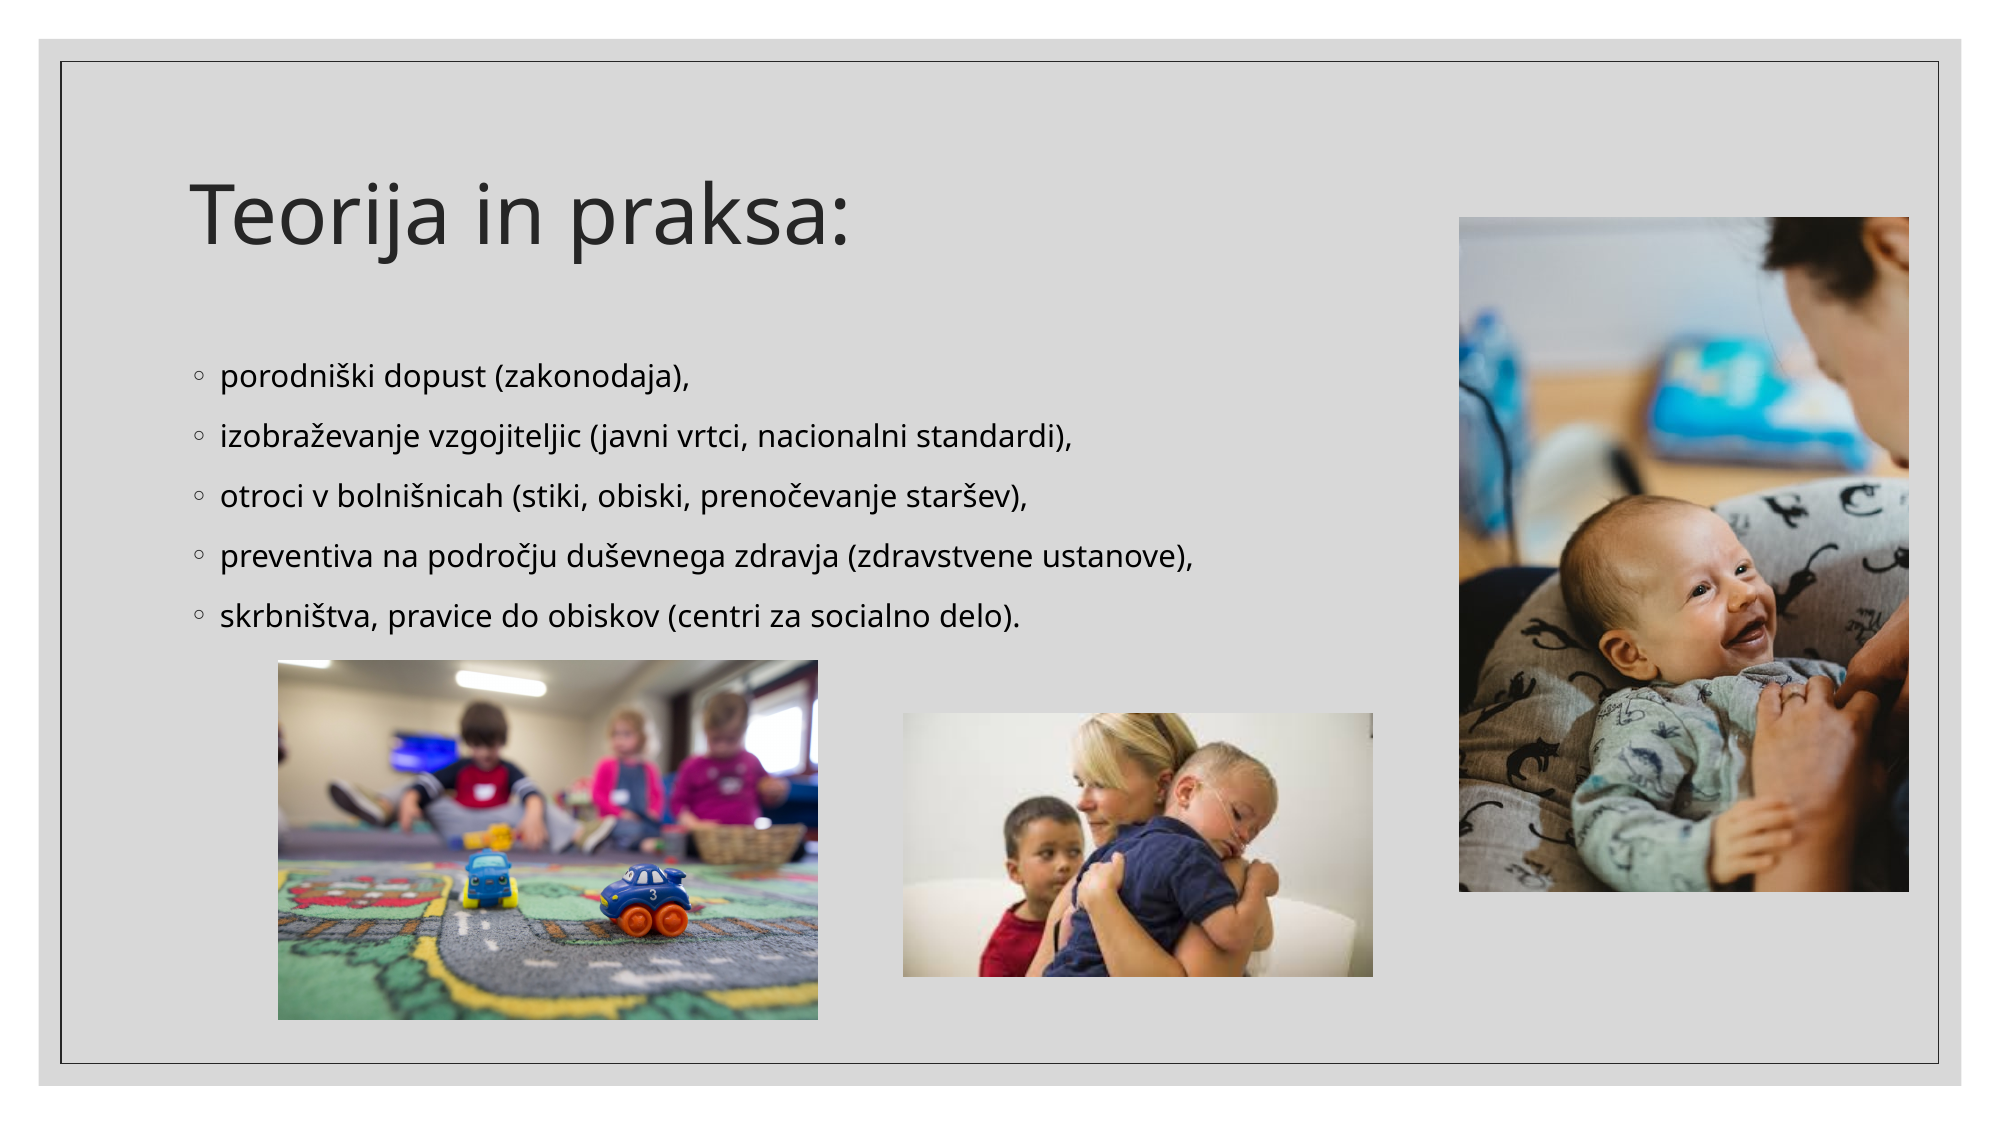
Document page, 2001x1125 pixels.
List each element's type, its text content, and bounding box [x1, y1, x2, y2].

picture [278, 660, 818, 1020]
picture [1459, 217, 1909, 892]
list porodniški dopust (zakonodaja), izobraževanje vzgojiteljic (javni vrtci, nacionalni standardi), otroci v bolnišnicah (stiki, obiski, prenočevanje staršev), preventiva na področju duševnega zdravja (zdravstvene ustanove), skrbništva, pravice do obiskov (centri za socialno delo). [174, 345, 1825, 977]
title Teorija in praksa: [174, 105, 1825, 331]
picture [903, 713, 1373, 977]
